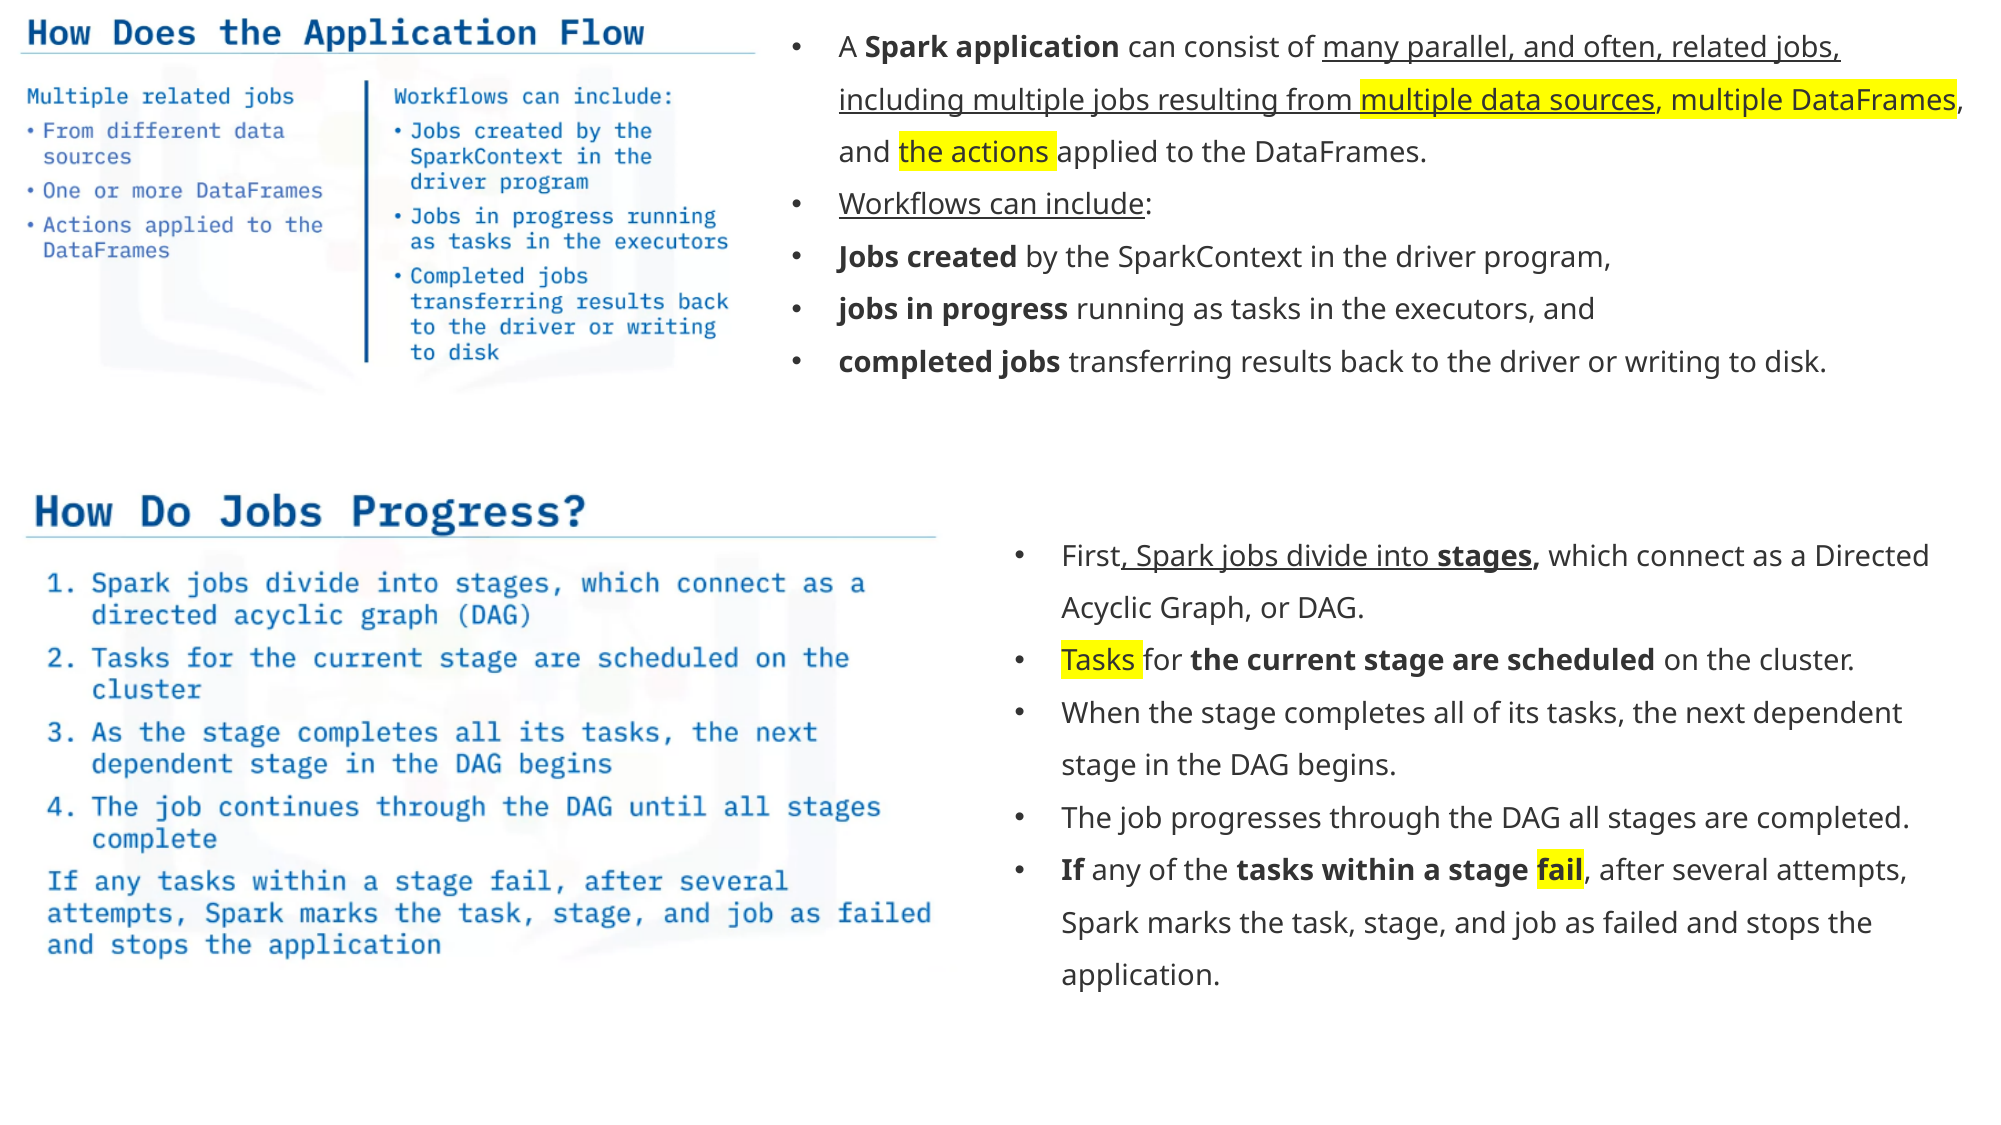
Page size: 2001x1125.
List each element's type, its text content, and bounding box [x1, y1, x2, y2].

picture [14, 3, 777, 400]
text_box A Spark application can consist of many parallel, and often, related jobs, including multiple jobs resulting from multiple data sources, multiple DataFrames, and the actions applied to the DataFrames. Workflows can include: Jobs created by the SparkContext in the driver program, jobs in progress running as tasks in the executors, and completed jobs transferring results back to the driver or writing to disk. [777, 3, 1986, 386]
picture [0, 476, 984, 972]
text_box First, Spark jobs divide into stages, which connect as a Directed Acyclic Graph, or DAG. Tasks for the current stage are scheduled on the cluster. When the stage completes all of its tasks, the next dependent stage in the DAG begins. The job progresses through the DAG all stages are completed. If any of the tasks within a stage fail, after several attempts, Spark marks the task, stage, and job as failed and stops the application. [999, 512, 2000, 999]
